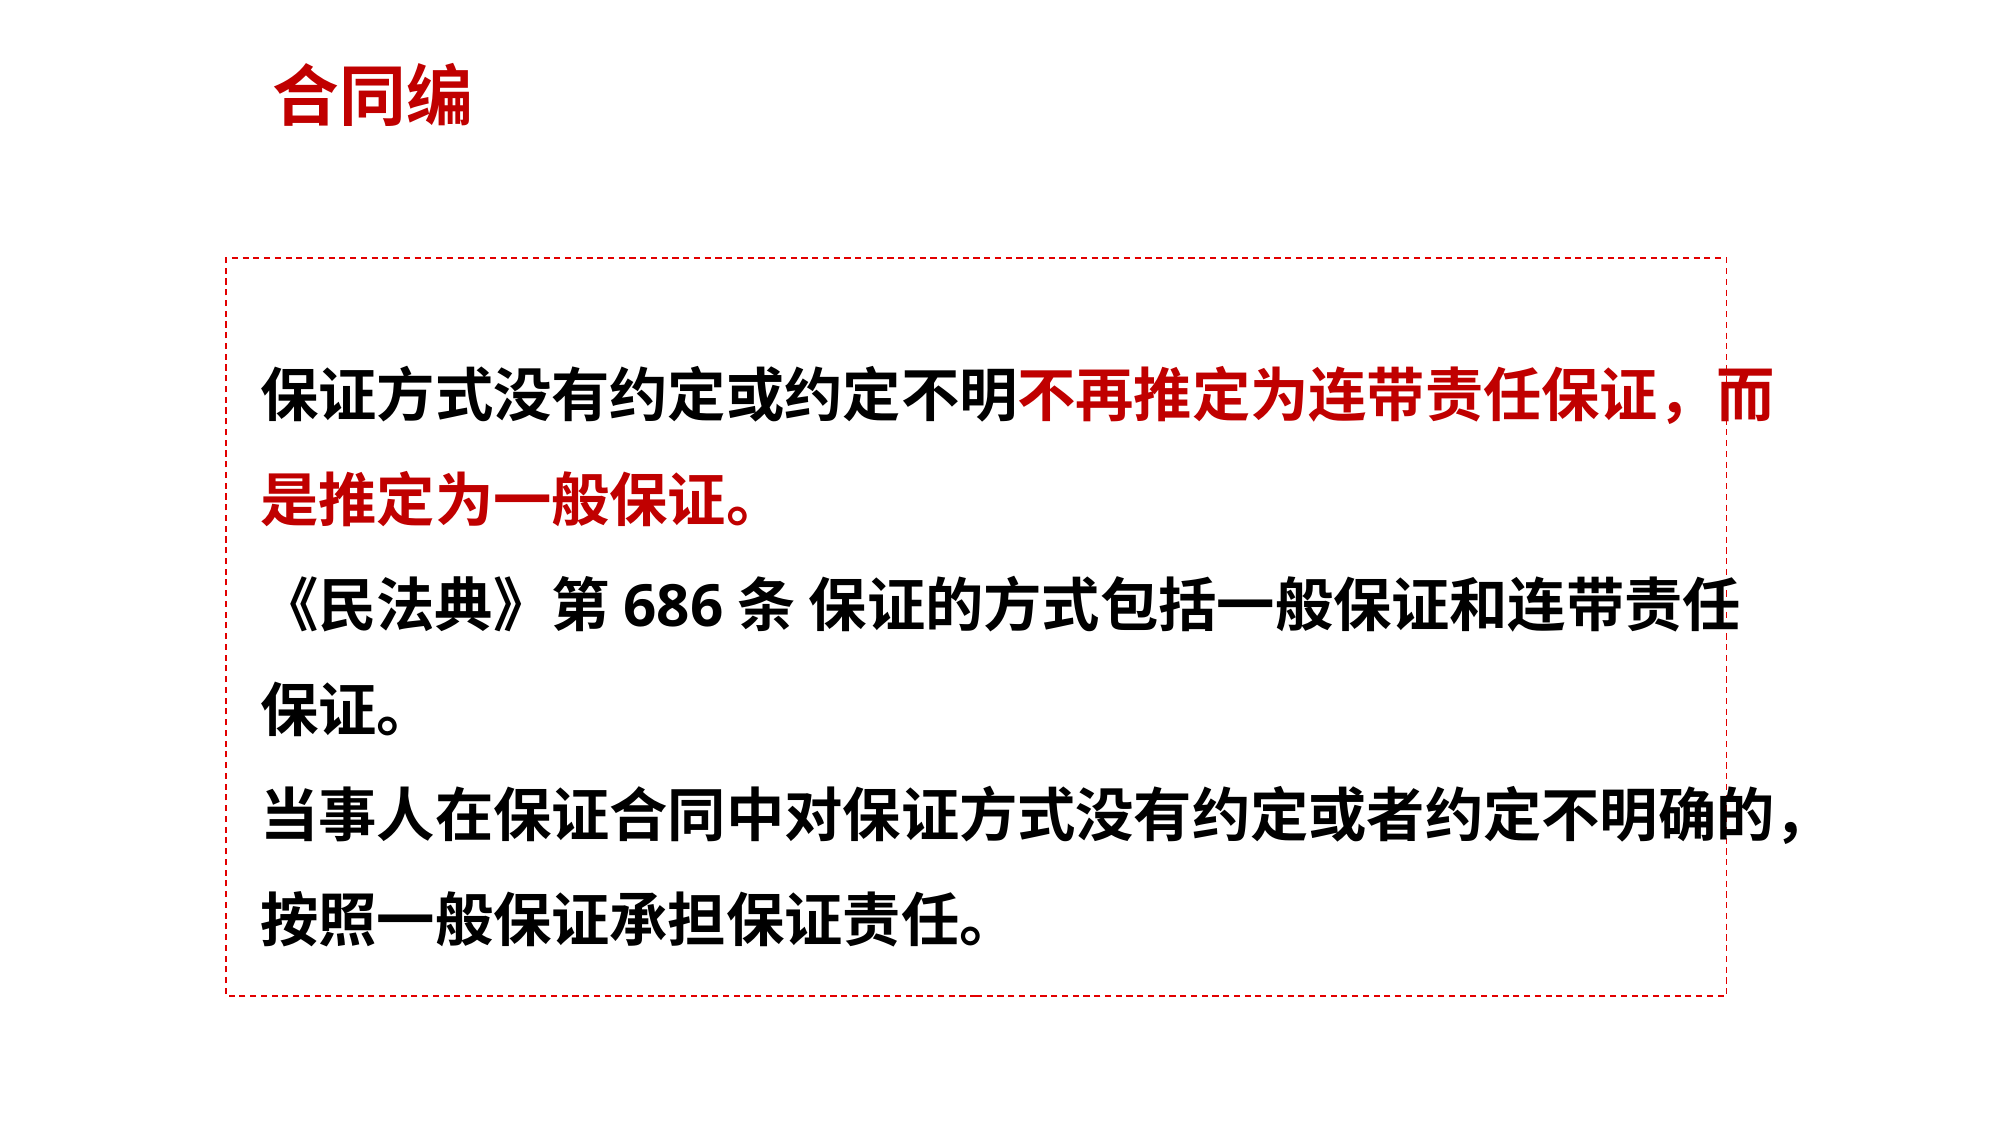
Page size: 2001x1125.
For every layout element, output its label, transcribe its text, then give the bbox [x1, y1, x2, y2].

text_box 合同编 [258, 55, 1481, 153]
text_box [225, 257, 1728, 997]
text_box 保证方式没有约定或约定不明不再推定为连带责任保证，而是推定为一般保证。 《民法典》第686条 保证的方式包括一般保证和连带责任保证。 当事人在保证合同中对保证方式没有约定或者约定不明确的，按照一般保证承担保证责任。 [245, 315, 1798, 961]
